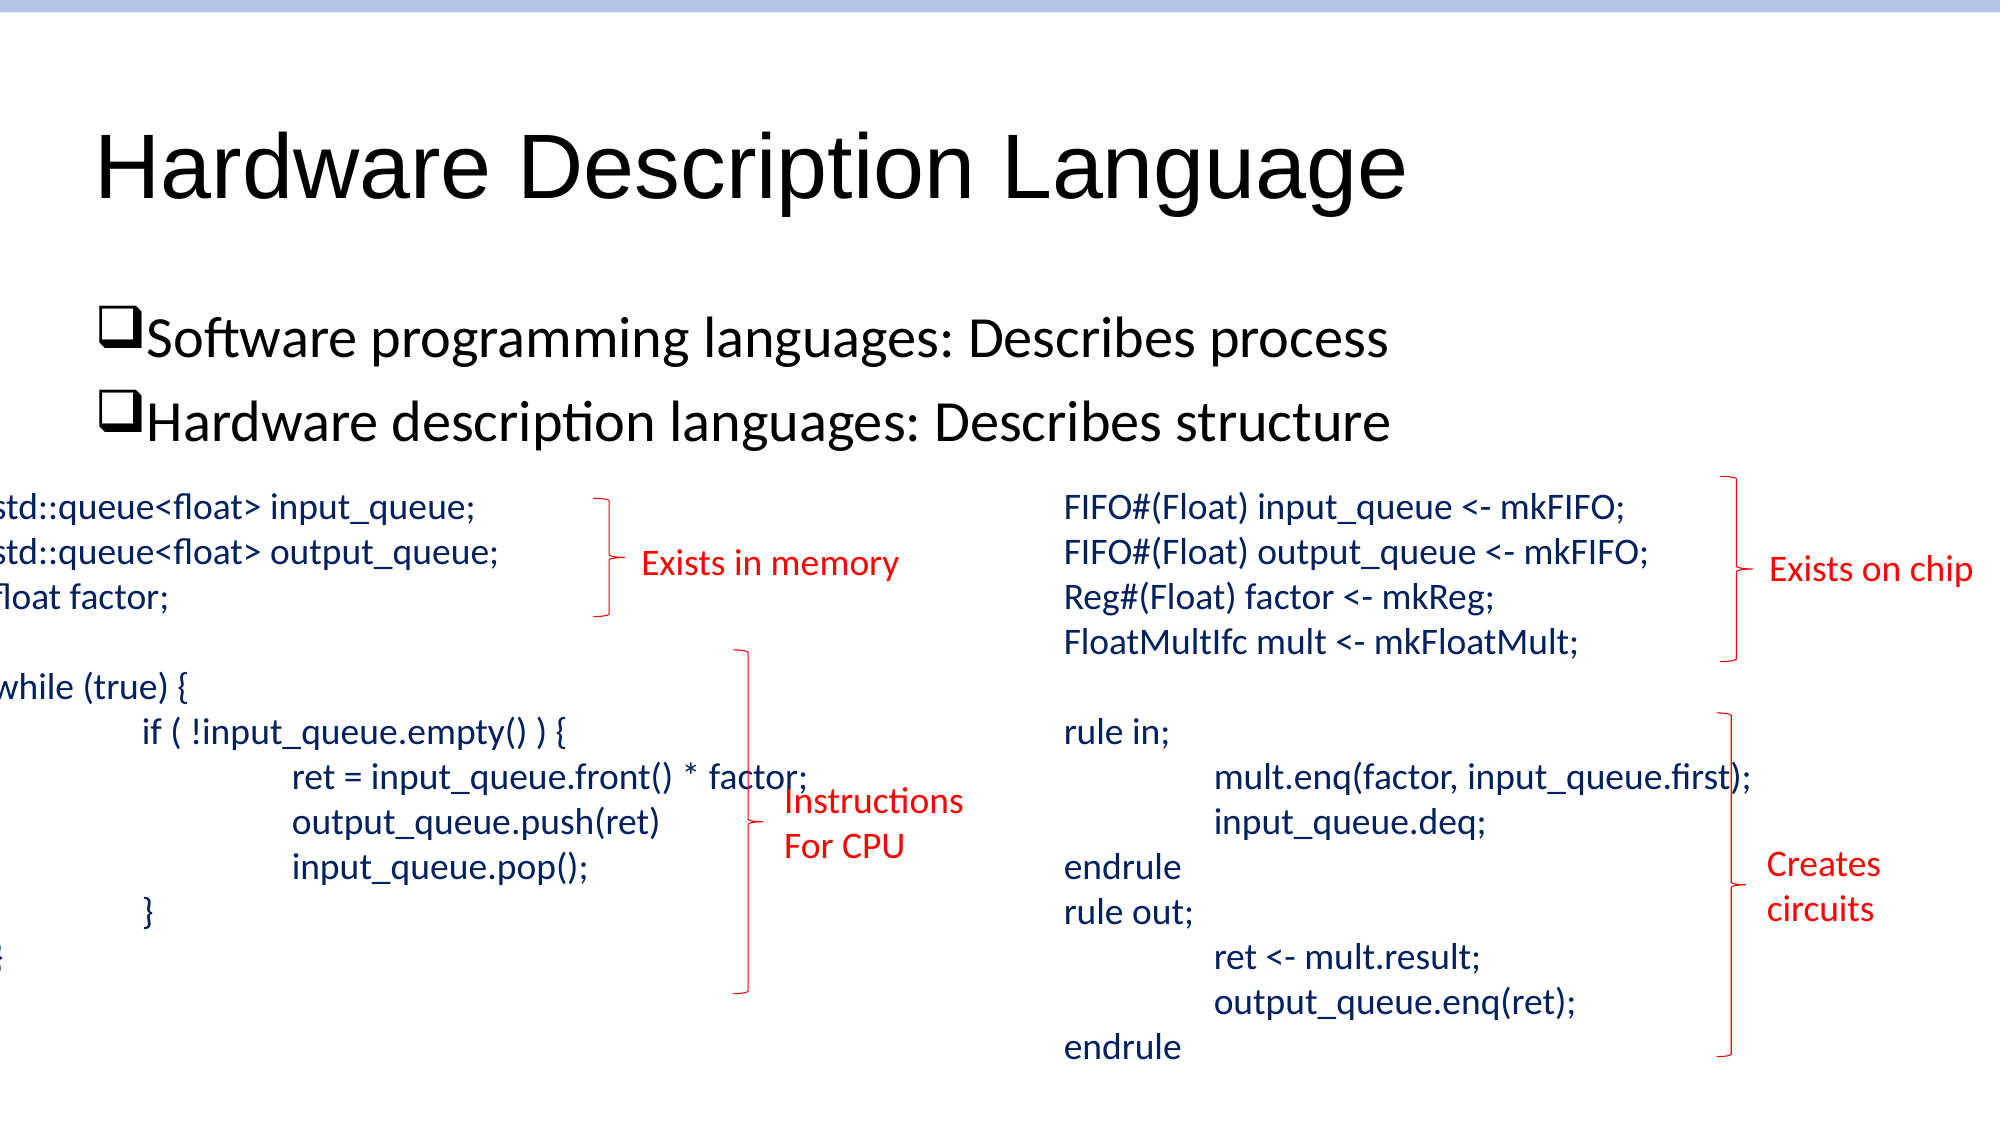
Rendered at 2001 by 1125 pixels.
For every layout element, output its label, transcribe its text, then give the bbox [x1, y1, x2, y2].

title Hardware Description Language [79, 59, 1921, 278]
text_box Exists in memory [626, 530, 915, 591]
text_box std::queue<float> input_queue; std::queue<float> output_queue; float factor; while (true) { if ( !input_queue.empty() ) { ret = input_queue.front() * factor; output_queue.push(ret) input_queue.pop(); } } [0, 474, 824, 985]
list Software programming languages: Describes process Hardware description languages: Describes structure [79, 299, 1921, 499]
text_box Instructions For CPU [769, 768, 988, 874]
text_box [593, 497, 625, 618]
text_box FIFO#(Float) input_queue <- mkFIFO; FIFO#(Float) output_queue <- mkFIFO; Reg#(Float) factor <- mkReg; FloatMultIfc mult <- mkFloatMult; rule in; mult.enq(factor, input_queue.first); input_queue.deq; endrule rule out; ret <- mult.result; output_queue.enq(ret); endrule [1048, 474, 1767, 1120]
text_box [1719, 475, 1753, 663]
text_box [733, 649, 763, 995]
text_box Exists on chip [1754, 536, 1989, 597]
text_box [1716, 712, 1746, 1058]
text_box Creates circuits [1752, 831, 1905, 937]
